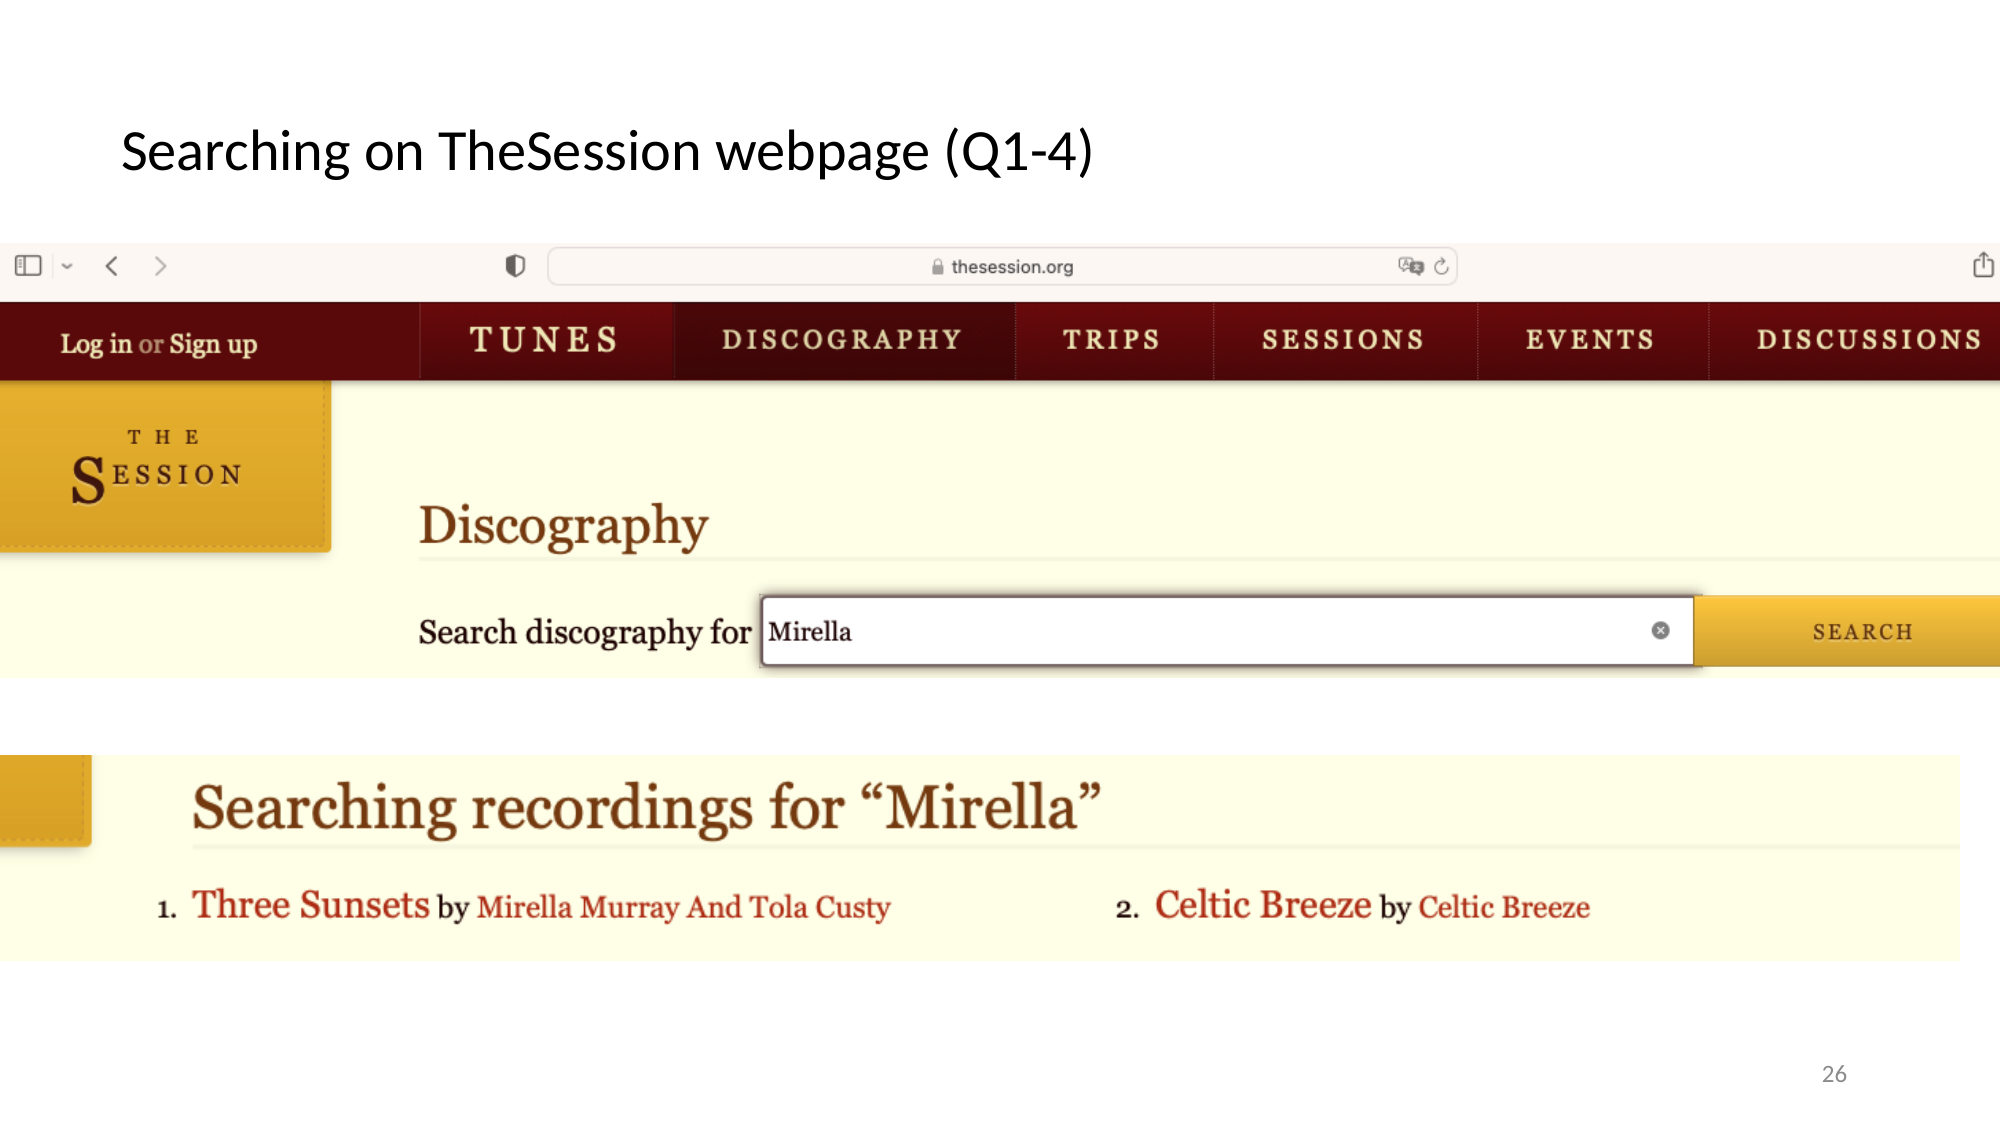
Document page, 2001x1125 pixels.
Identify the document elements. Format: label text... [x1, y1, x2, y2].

picture [0, 242, 2000, 679]
slide_number 26 [1412, 1042, 1863, 1103]
title Searching on TheSession webpage (Q1-4) [106, 42, 1832, 242]
picture [0, 755, 1960, 961]
